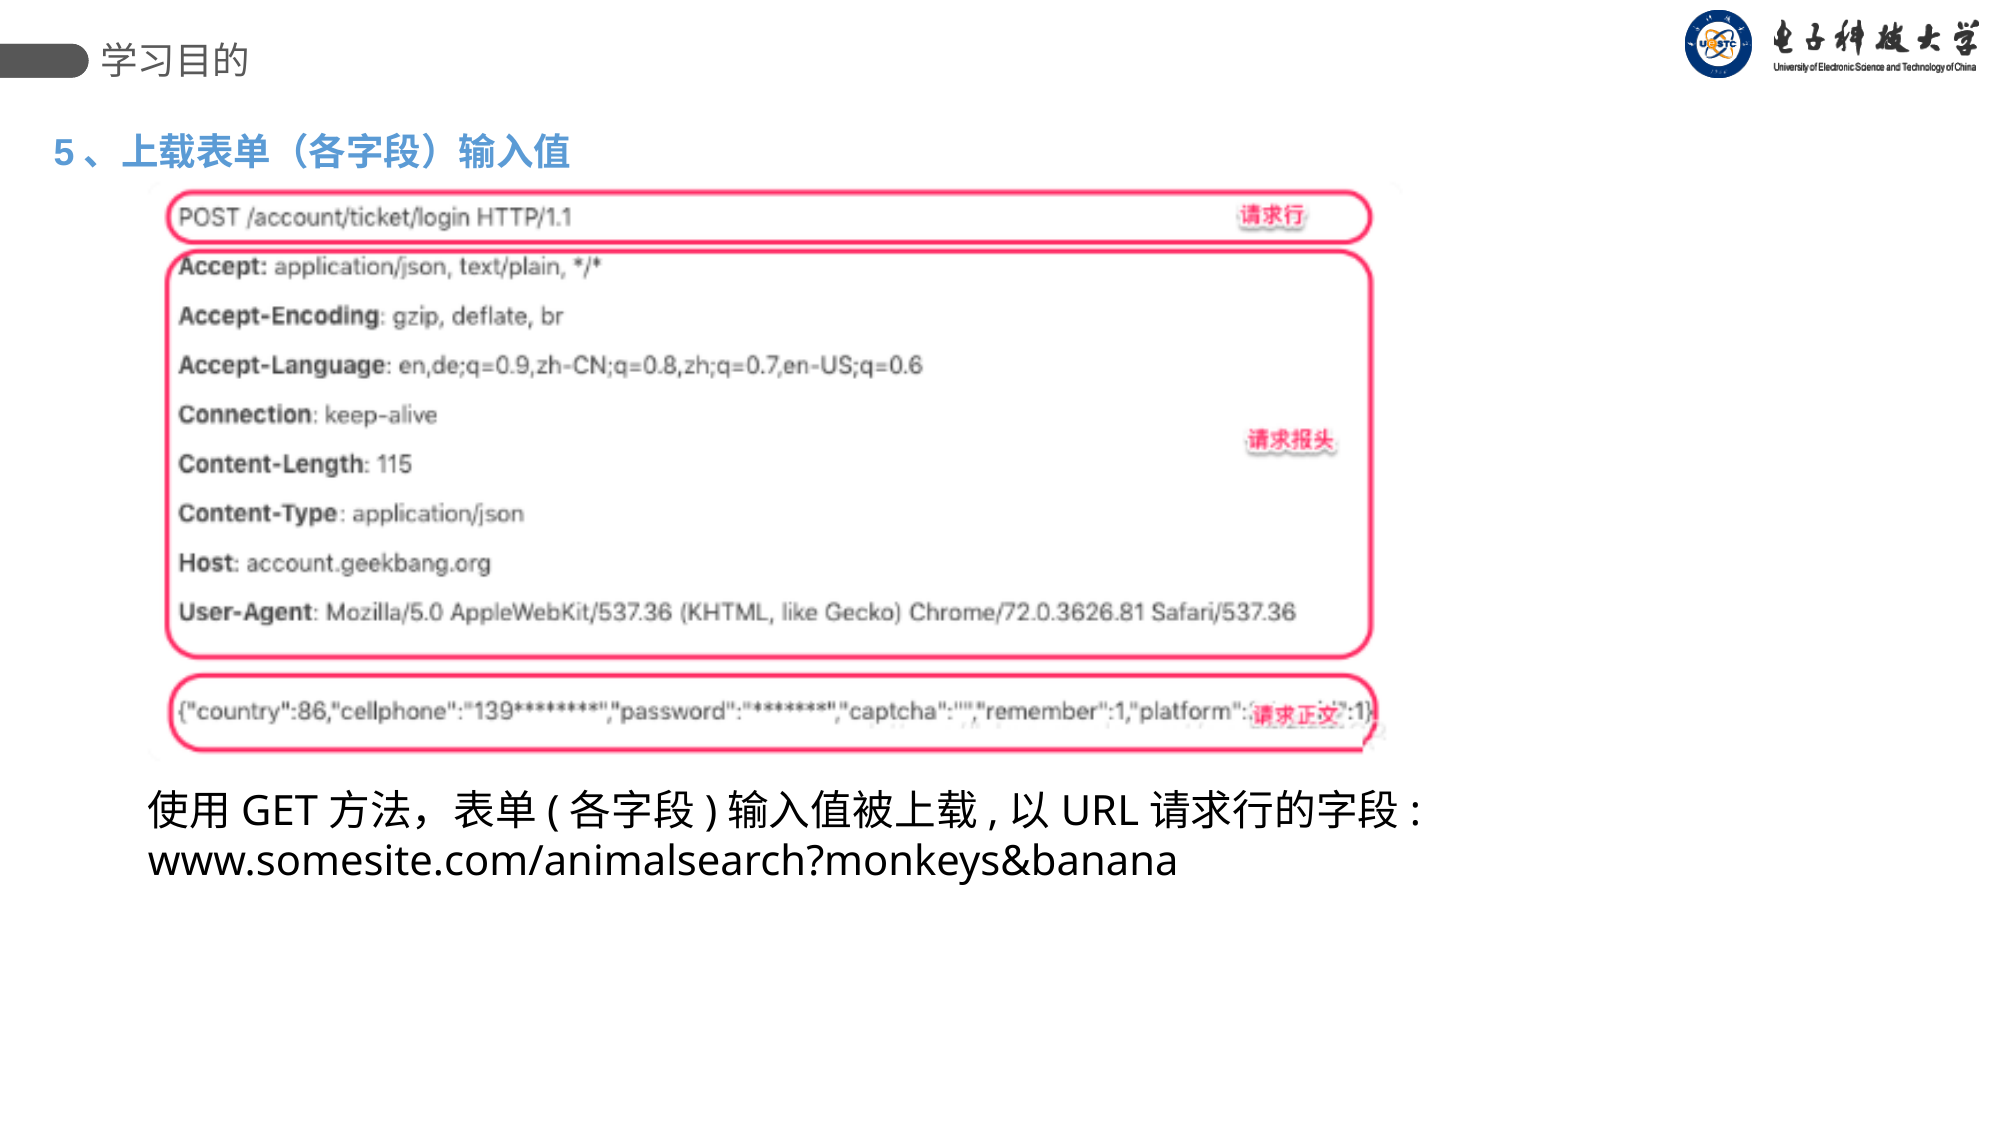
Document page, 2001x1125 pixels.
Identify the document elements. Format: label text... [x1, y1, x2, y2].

text_box 学习目的 [100, 28, 450, 91]
picture [133, 153, 1451, 780]
text_box 5、上载表单（各字段）输入值 [38, 120, 586, 181]
text_box 使用GET方法，表单(各字段)输入值被上载,以URL请求行的字段: www.somesite.com/animalsearch?monkeys&banana [133, 776, 1570, 891]
picture [1685, 10, 1979, 78]
